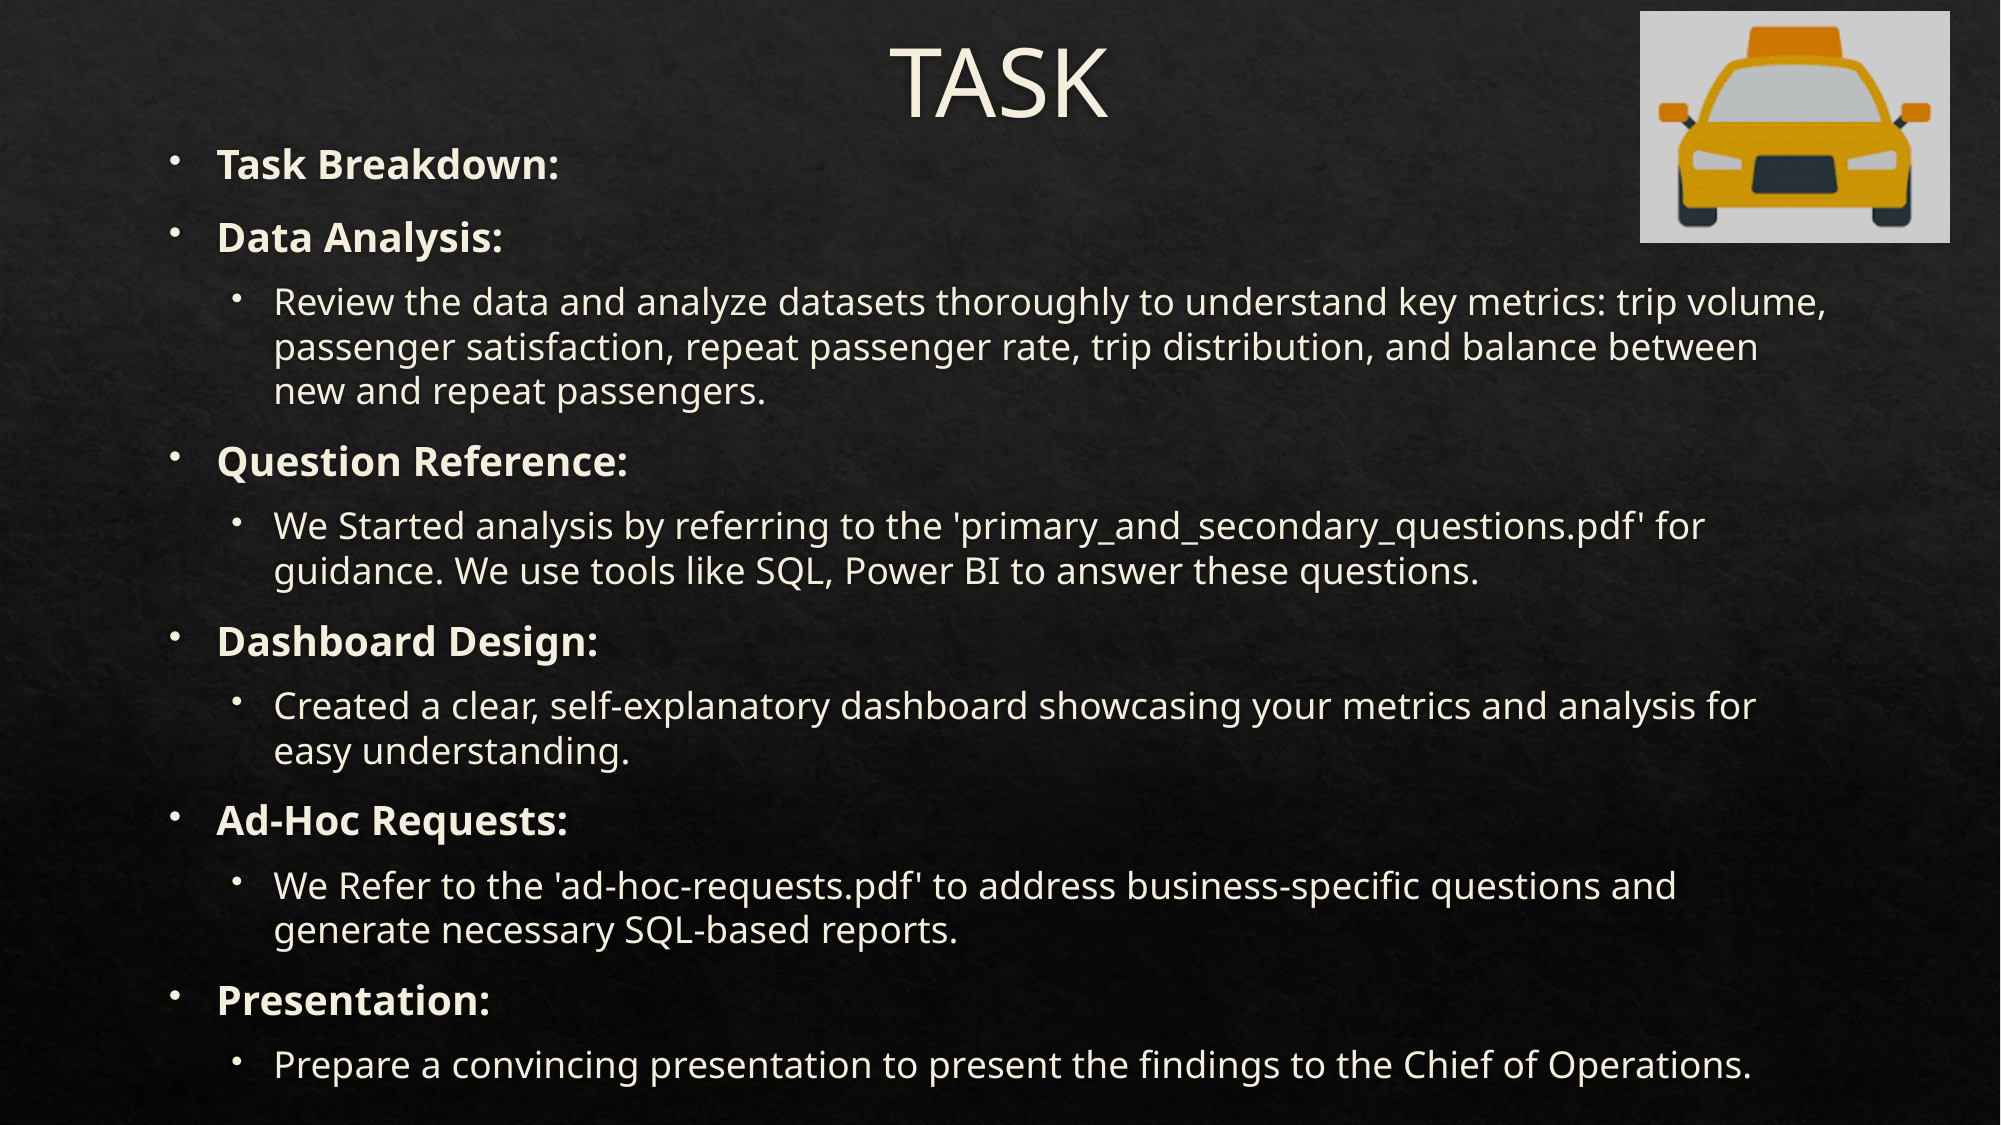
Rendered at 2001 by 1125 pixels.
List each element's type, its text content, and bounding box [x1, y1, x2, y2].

title TASK [149, 0, 1849, 122]
list Task Breakdown: Data Analysis: Review the data and analyze datasets thoroughly to understand key metrics: trip volume, passenger satisfaction, repeat passenger rate, trip distribution, and balance between new and repeat passengers. Question Reference: We Started analysis by referring to the 'primary_and_secondary_questions.pdf' for guidance. We use tools like SQL, Power BI to answer these questions. Dashboard Design: Created a clear, self-explanatory dashboard showcasing your metrics and analysis for easy understanding. Ad-Hoc Requests: We Refer to the 'ad-hoc-requests.pdf' to address business-specific questions and generate necessary SQL-based reports. Presentation: Prepare a convincing presentation to present the findings to the Chief of Operations. [149, 126, 1849, 1101]
picture [1640, 10, 1950, 243]
